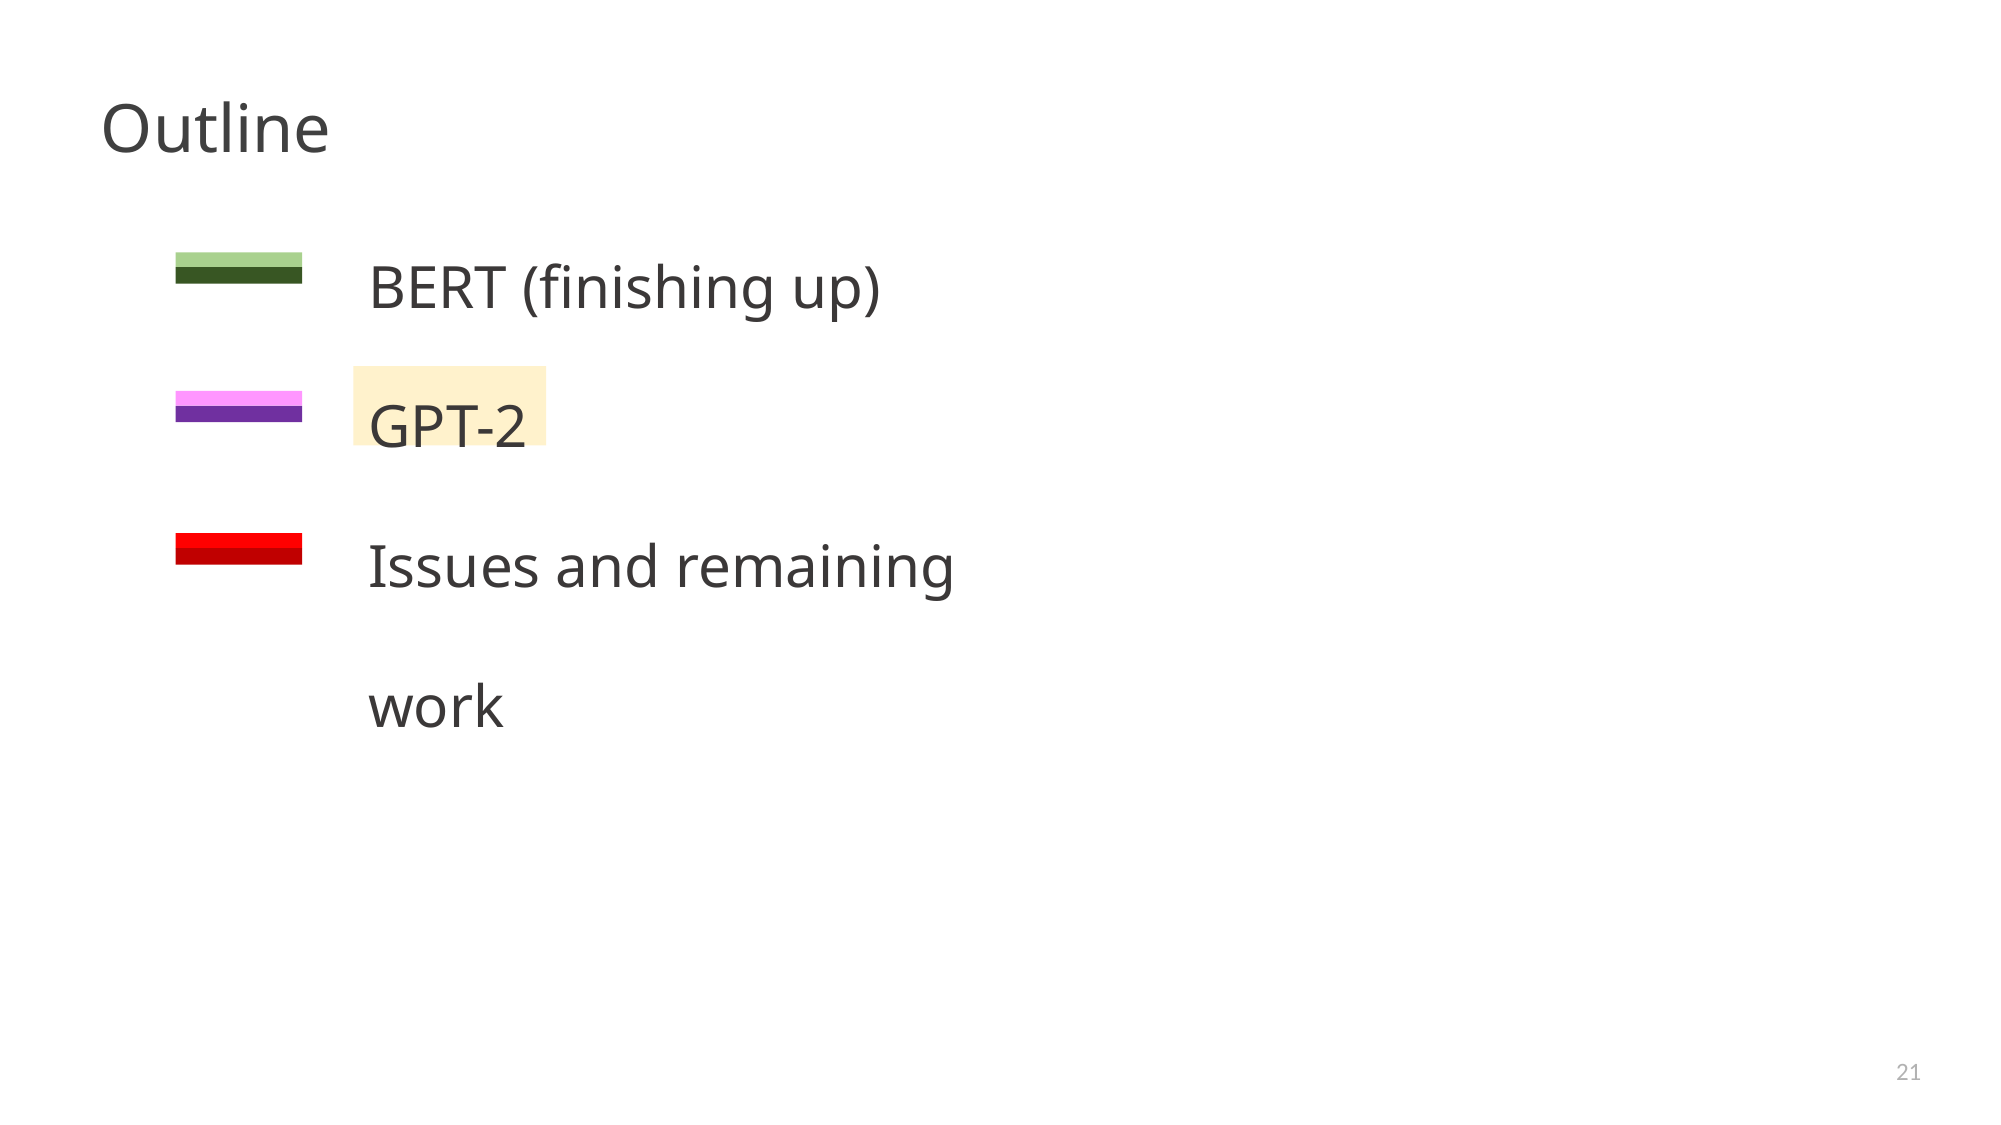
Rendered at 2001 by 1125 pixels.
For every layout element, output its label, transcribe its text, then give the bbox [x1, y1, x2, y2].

text_box [175, 266, 303, 285]
text_box [175, 390, 303, 405]
text_box [175, 532, 303, 547]
text_box BERT (finishing up) GPT-2 Issues and remaining work [353, 172, 1106, 839]
slide_number 21 [1486, 1040, 1937, 1101]
text_box Outline [86, 77, 812, 173]
text_box [175, 251, 303, 266]
text_box [175, 547, 303, 566]
text_box [175, 405, 303, 423]
